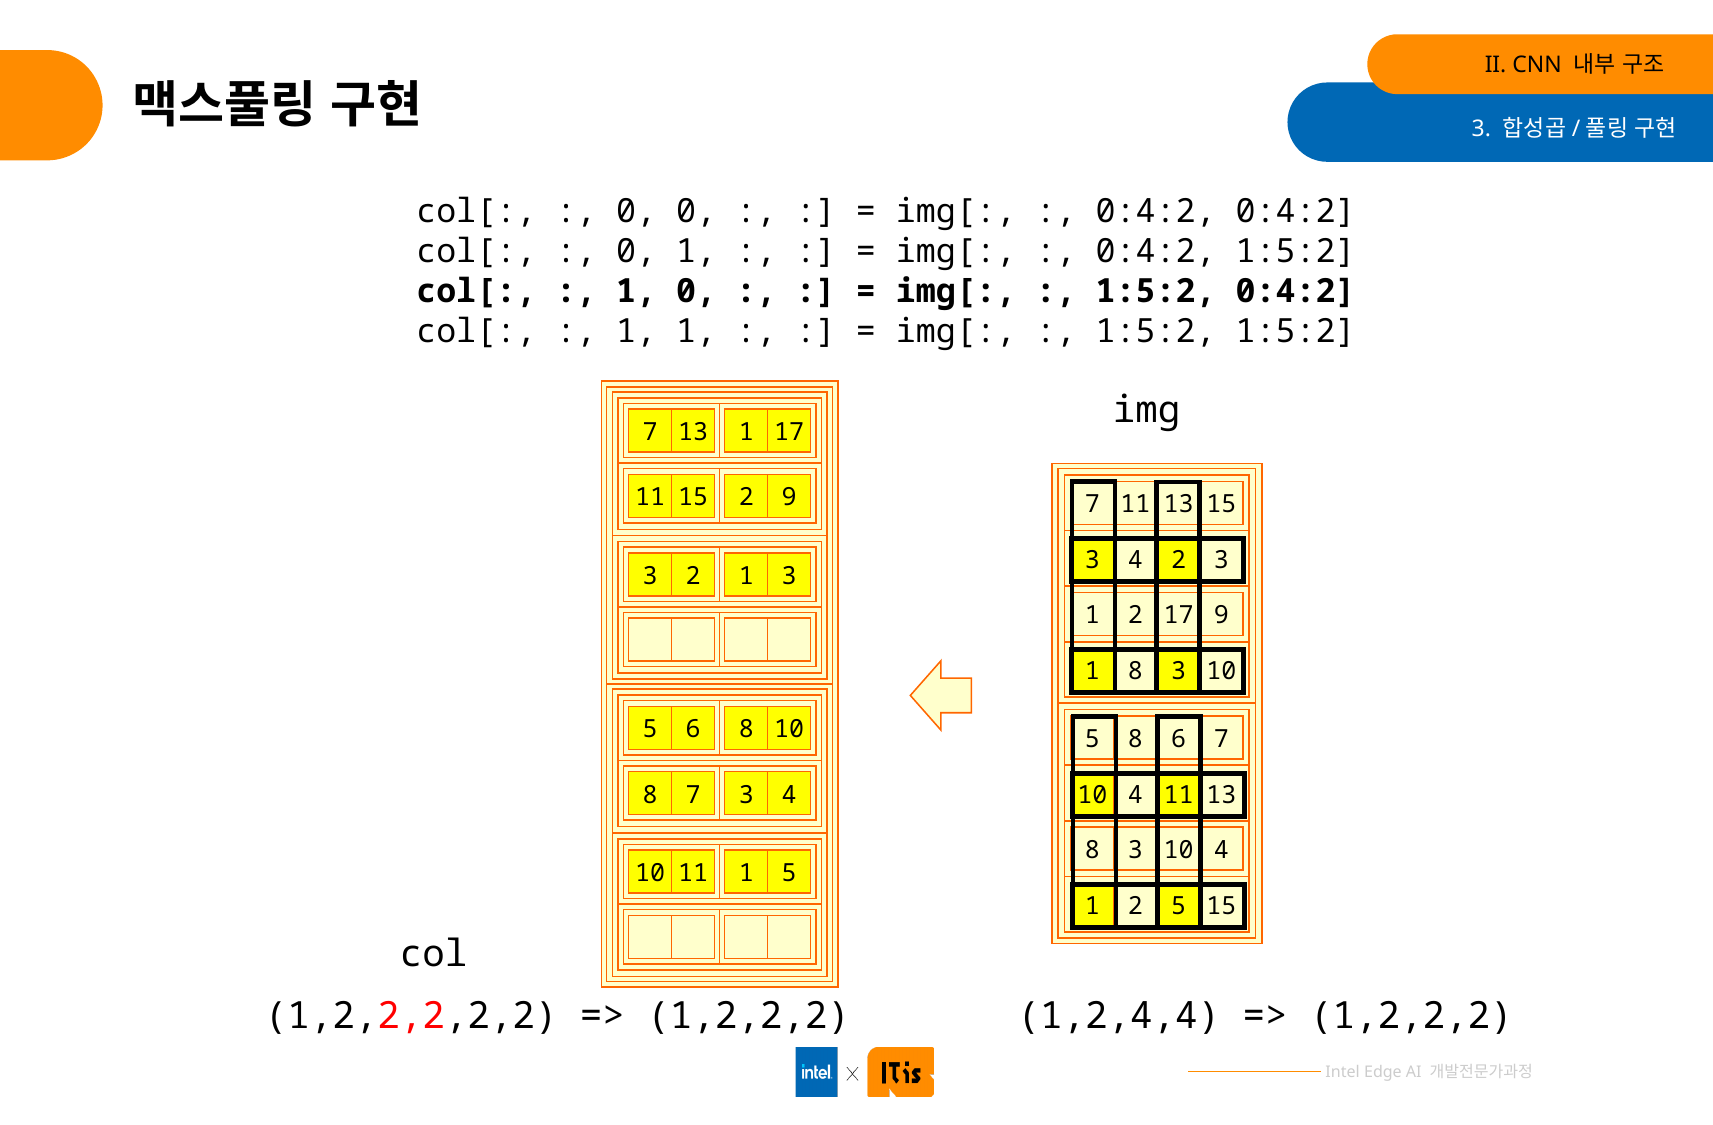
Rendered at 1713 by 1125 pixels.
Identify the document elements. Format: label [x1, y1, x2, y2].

text_box [1444, 106, 1693, 149]
text_box [908, 658, 973, 733]
text_box [1098, 378, 1196, 438]
text_box [401, 182, 1372, 357]
text_box [385, 922, 483, 982]
text_box [11, 13, 778, 80]
text_box [1456, 42, 1680, 85]
title [117, 51, 1167, 162]
text_box [250, 380, 865, 1044]
text_box [1051, 462, 1263, 944]
text_box [1002, 983, 1528, 1044]
